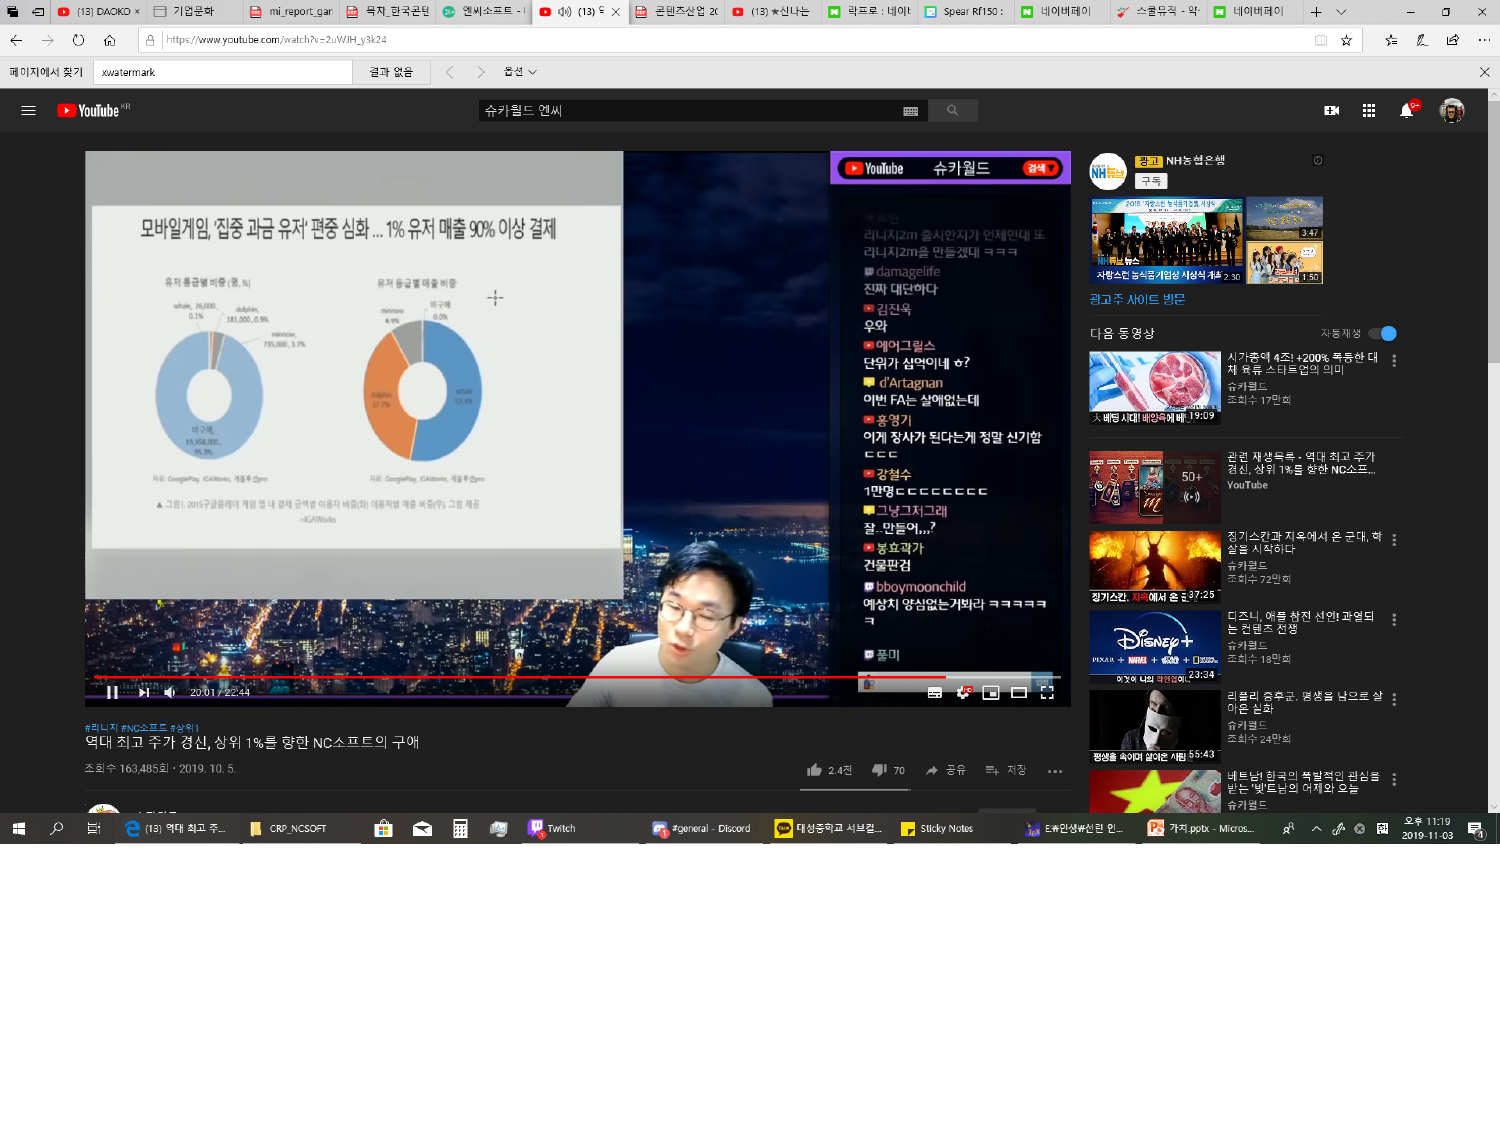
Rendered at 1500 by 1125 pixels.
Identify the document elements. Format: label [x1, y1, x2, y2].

picture [0, 0, 1500, 844]
